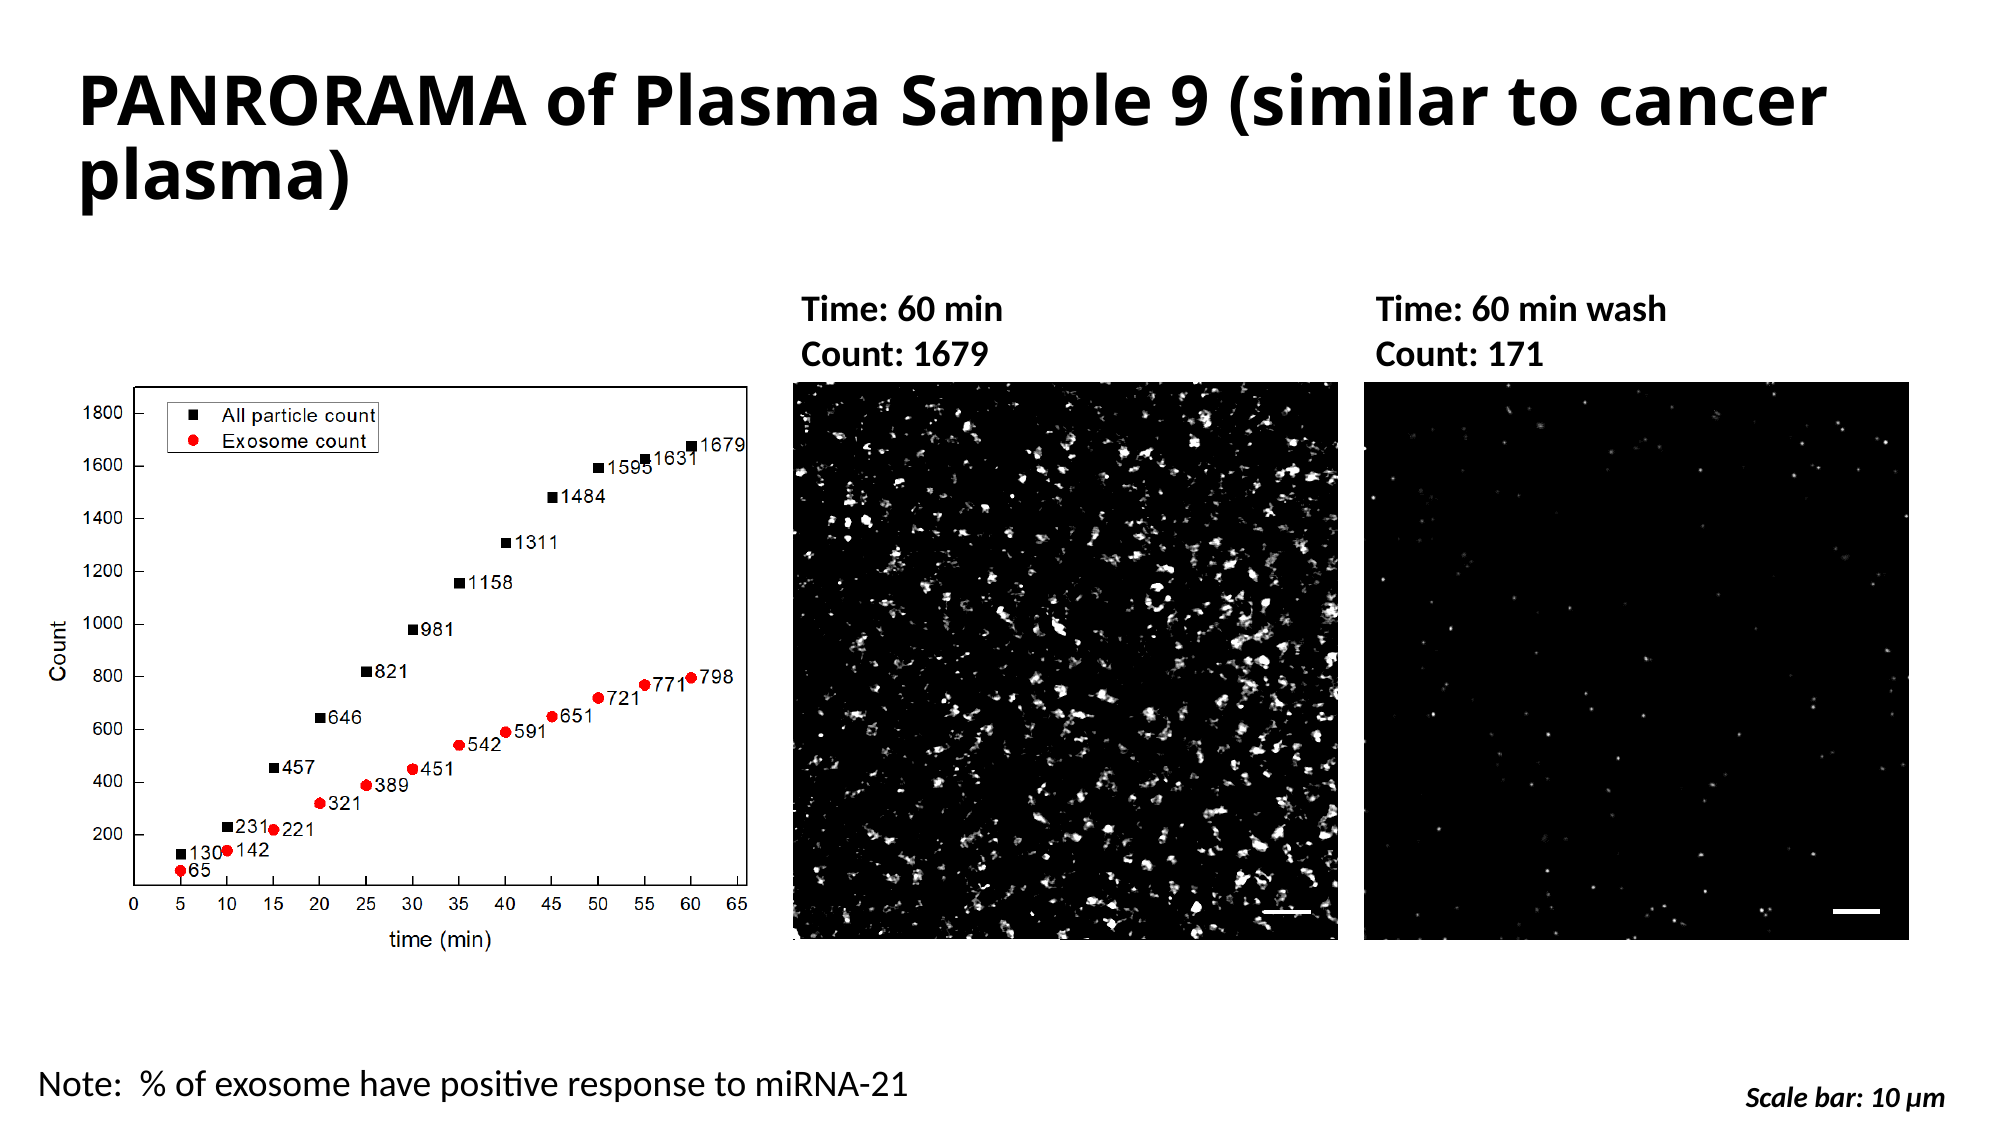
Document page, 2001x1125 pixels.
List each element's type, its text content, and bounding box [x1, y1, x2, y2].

picture [793, 382, 1338, 940]
text_box Time: 60 min Count: 1679 [786, 276, 1175, 382]
picture [1364, 382, 1909, 940]
text_box PANRORAMA of Plasma Sample 9 (similar to cancer plasma) [62, 57, 1923, 223]
text_box Note: % of exosome have positive response to miRNA-21 [23, 1051, 1032, 1112]
text_box Time: 60 min wash Count: 171 [1361, 276, 1710, 472]
picture [44, 382, 758, 956]
text_box Scale bar: 10 µm [1731, 1070, 2000, 1121]
